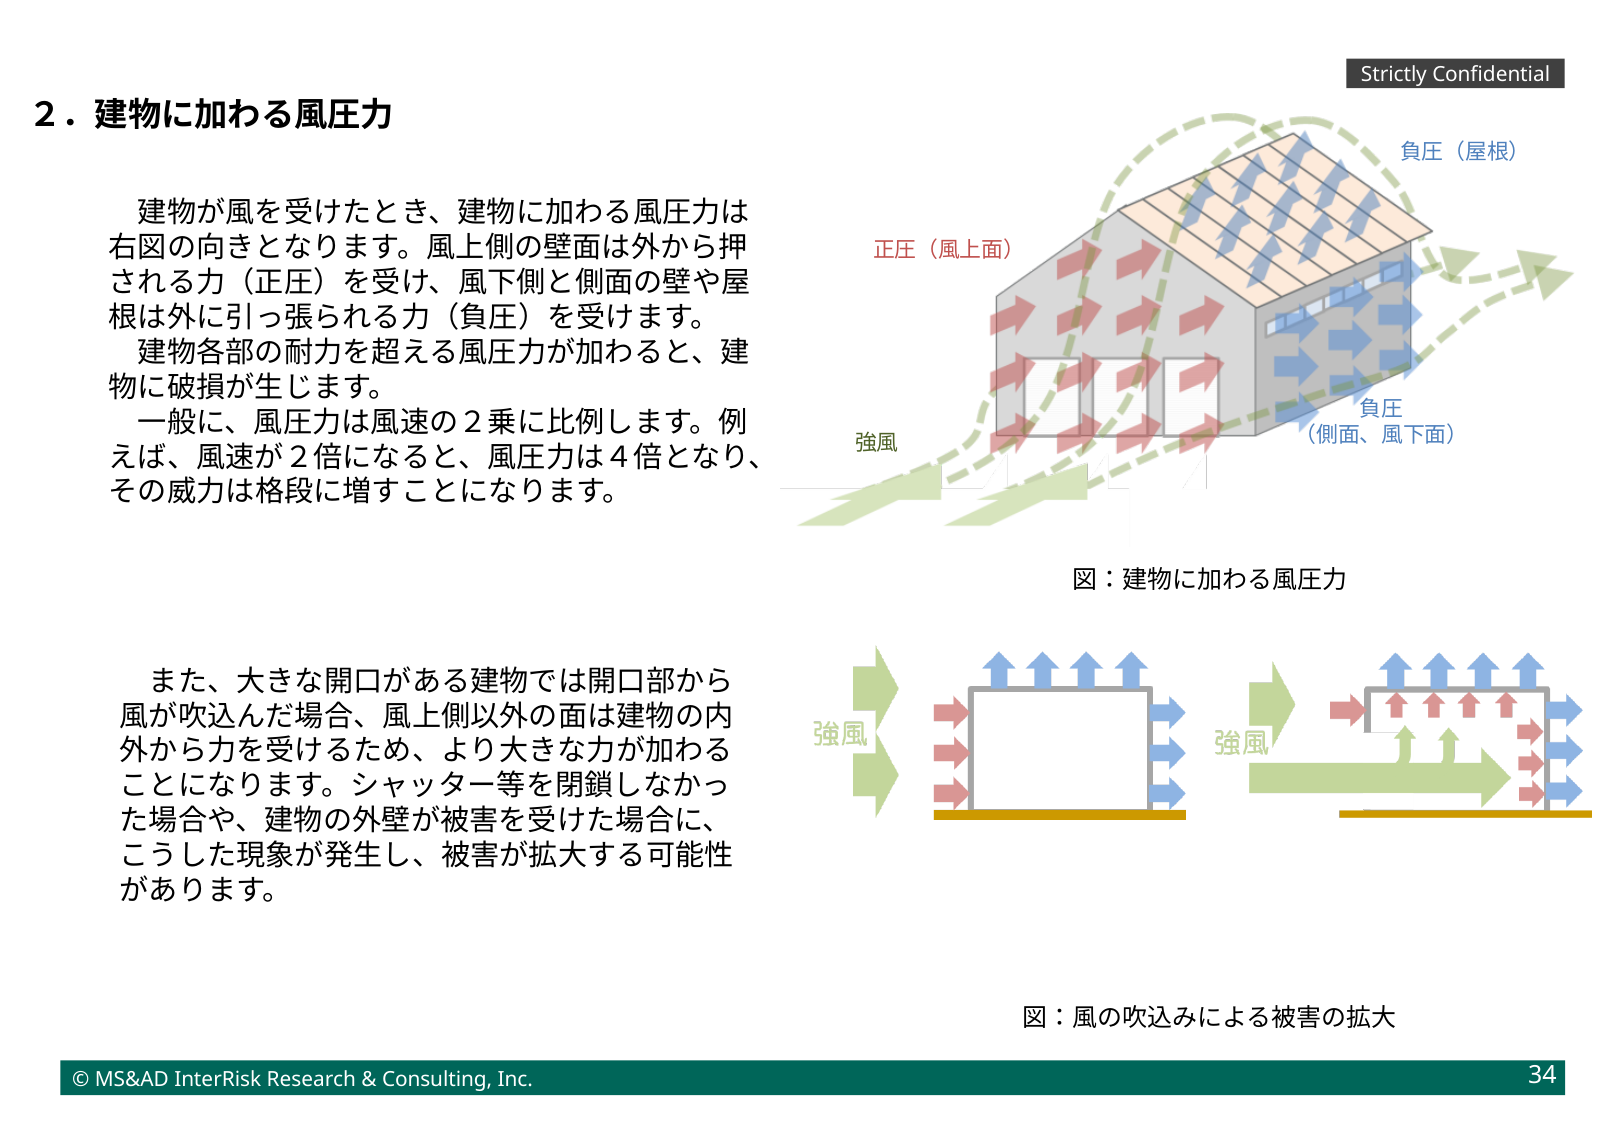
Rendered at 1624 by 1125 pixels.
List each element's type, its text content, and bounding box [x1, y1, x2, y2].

text_box 図：風の吹込みによる被害の拡大 [827, 993, 1592, 1039]
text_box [780, 113, 1624, 547]
slide_number 34 [1504, 1048, 1581, 1093]
text_box また、大きな開口がある建物では開口部から風が吹込んだ場合、風上側以外の面は建物の内外から力を受けるため、より大きな力が加わることになります。シャッター等を閉鎖しなかった場合や、建物の外壁が被害を受けた場合に、こうした現象が発生し、被害が拡大する可能性があります。 [104, 654, 764, 914]
text_box ２．建物に加わる風圧力 [13, 86, 637, 141]
text_box 図：建物に加わる風圧力 [827, 556, 1592, 602]
text_box 建物が風を受けたとき、建物に加わる風圧力は右図の向きとなります。風上側の壁面は外から押される力（正圧）を受け、風下側と側面の壁や屋根は外に引っ張られる力（負圧）を受けます。 建物各部の耐力を超える風圧力が加わると、建物に破損が生じます。 一般に、風圧力は風速の２乗に比例します。例えば、風速が２倍になると、風圧力は４倍となり、その威力は格段に増すことになります。 [93, 185, 771, 516]
picture [795, 644, 1592, 820]
